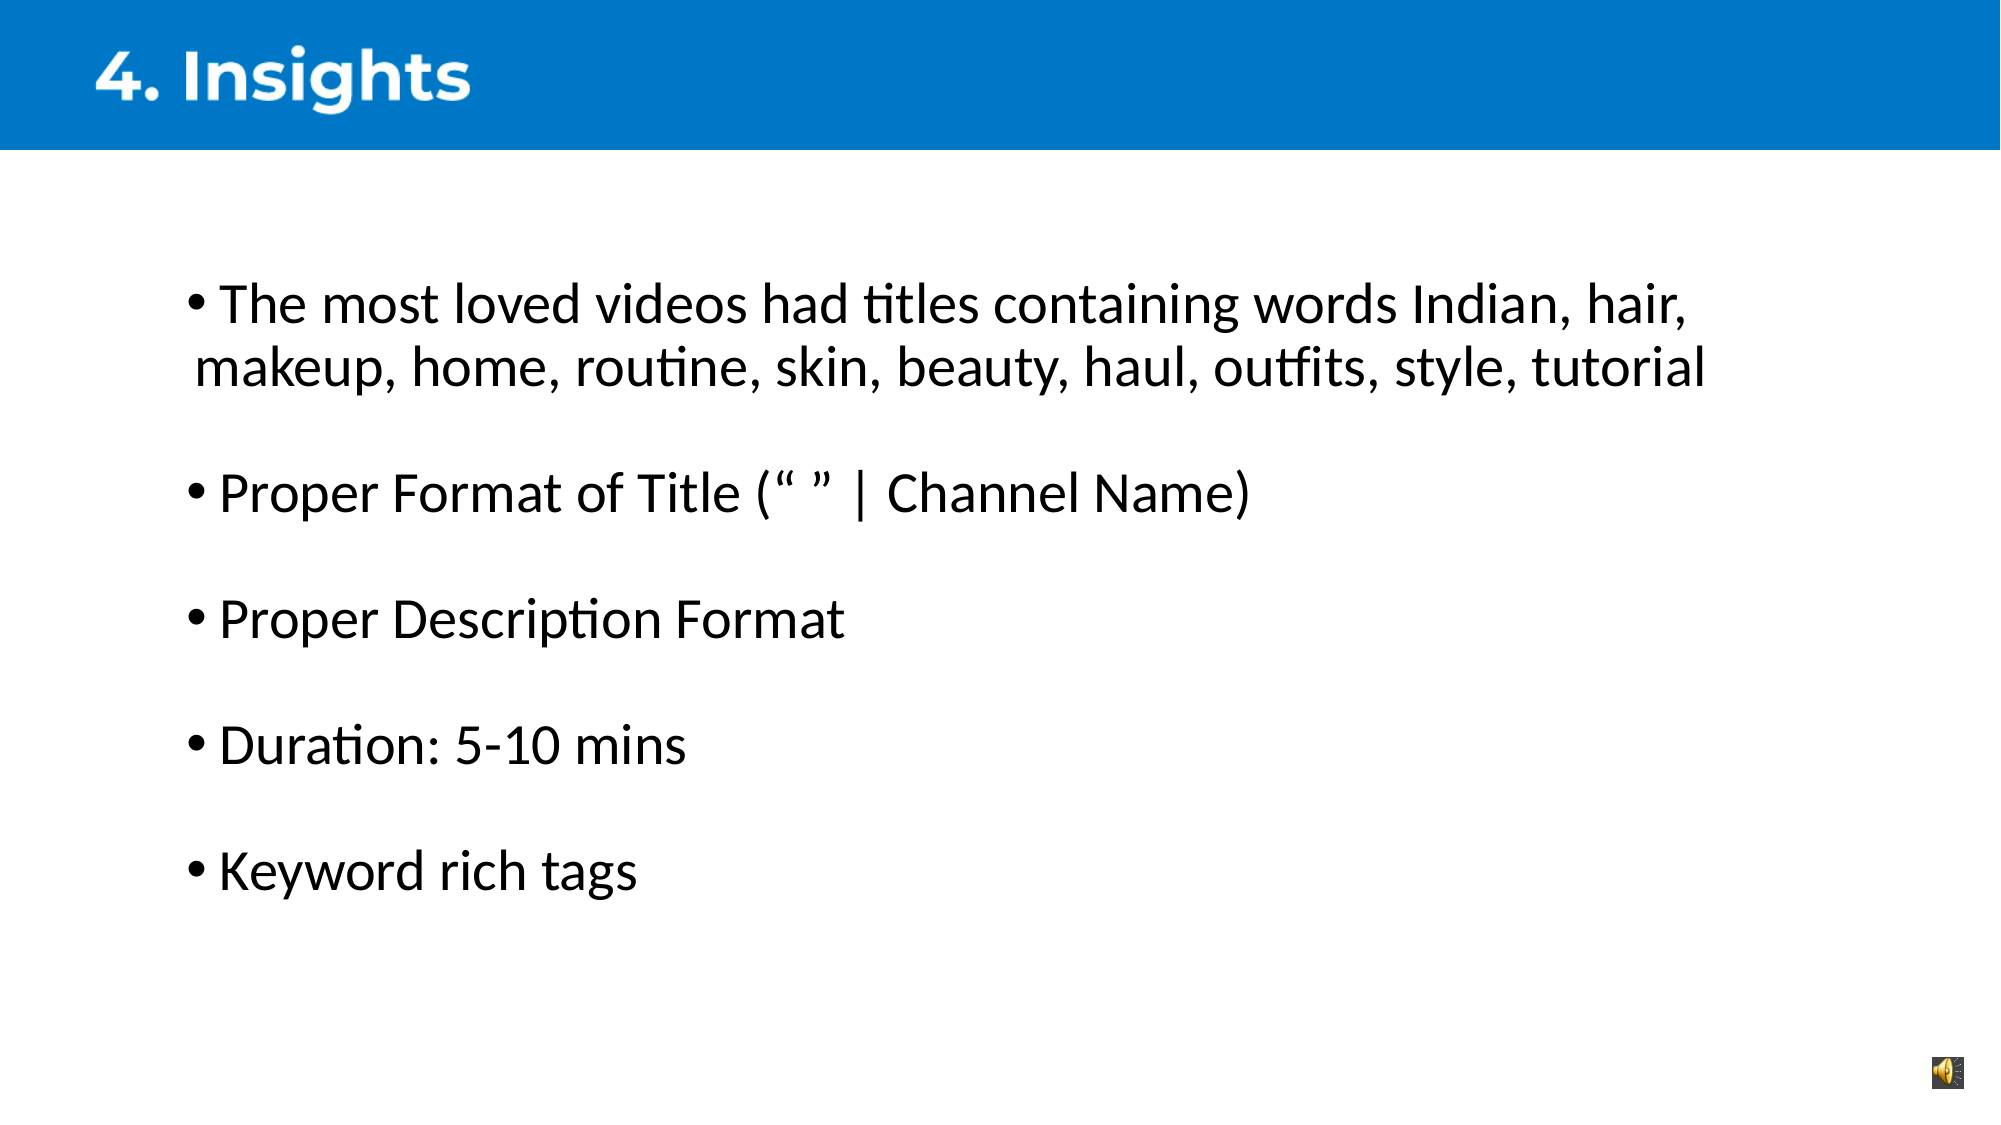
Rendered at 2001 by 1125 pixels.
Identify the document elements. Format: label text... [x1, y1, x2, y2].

picture [1930, 1055, 1965, 1090]
picture [0, 0, 2000, 151]
list The most loved videos had titles containing words Indian, hair, makeup, home, routine, skin, beauty, haul, outfits, style, tutorial Proper Format of Title (“ ” | Channel Name) Proper Description Format Duration: 5-10 mins Keyword rich tags [142, 265, 1868, 980]
